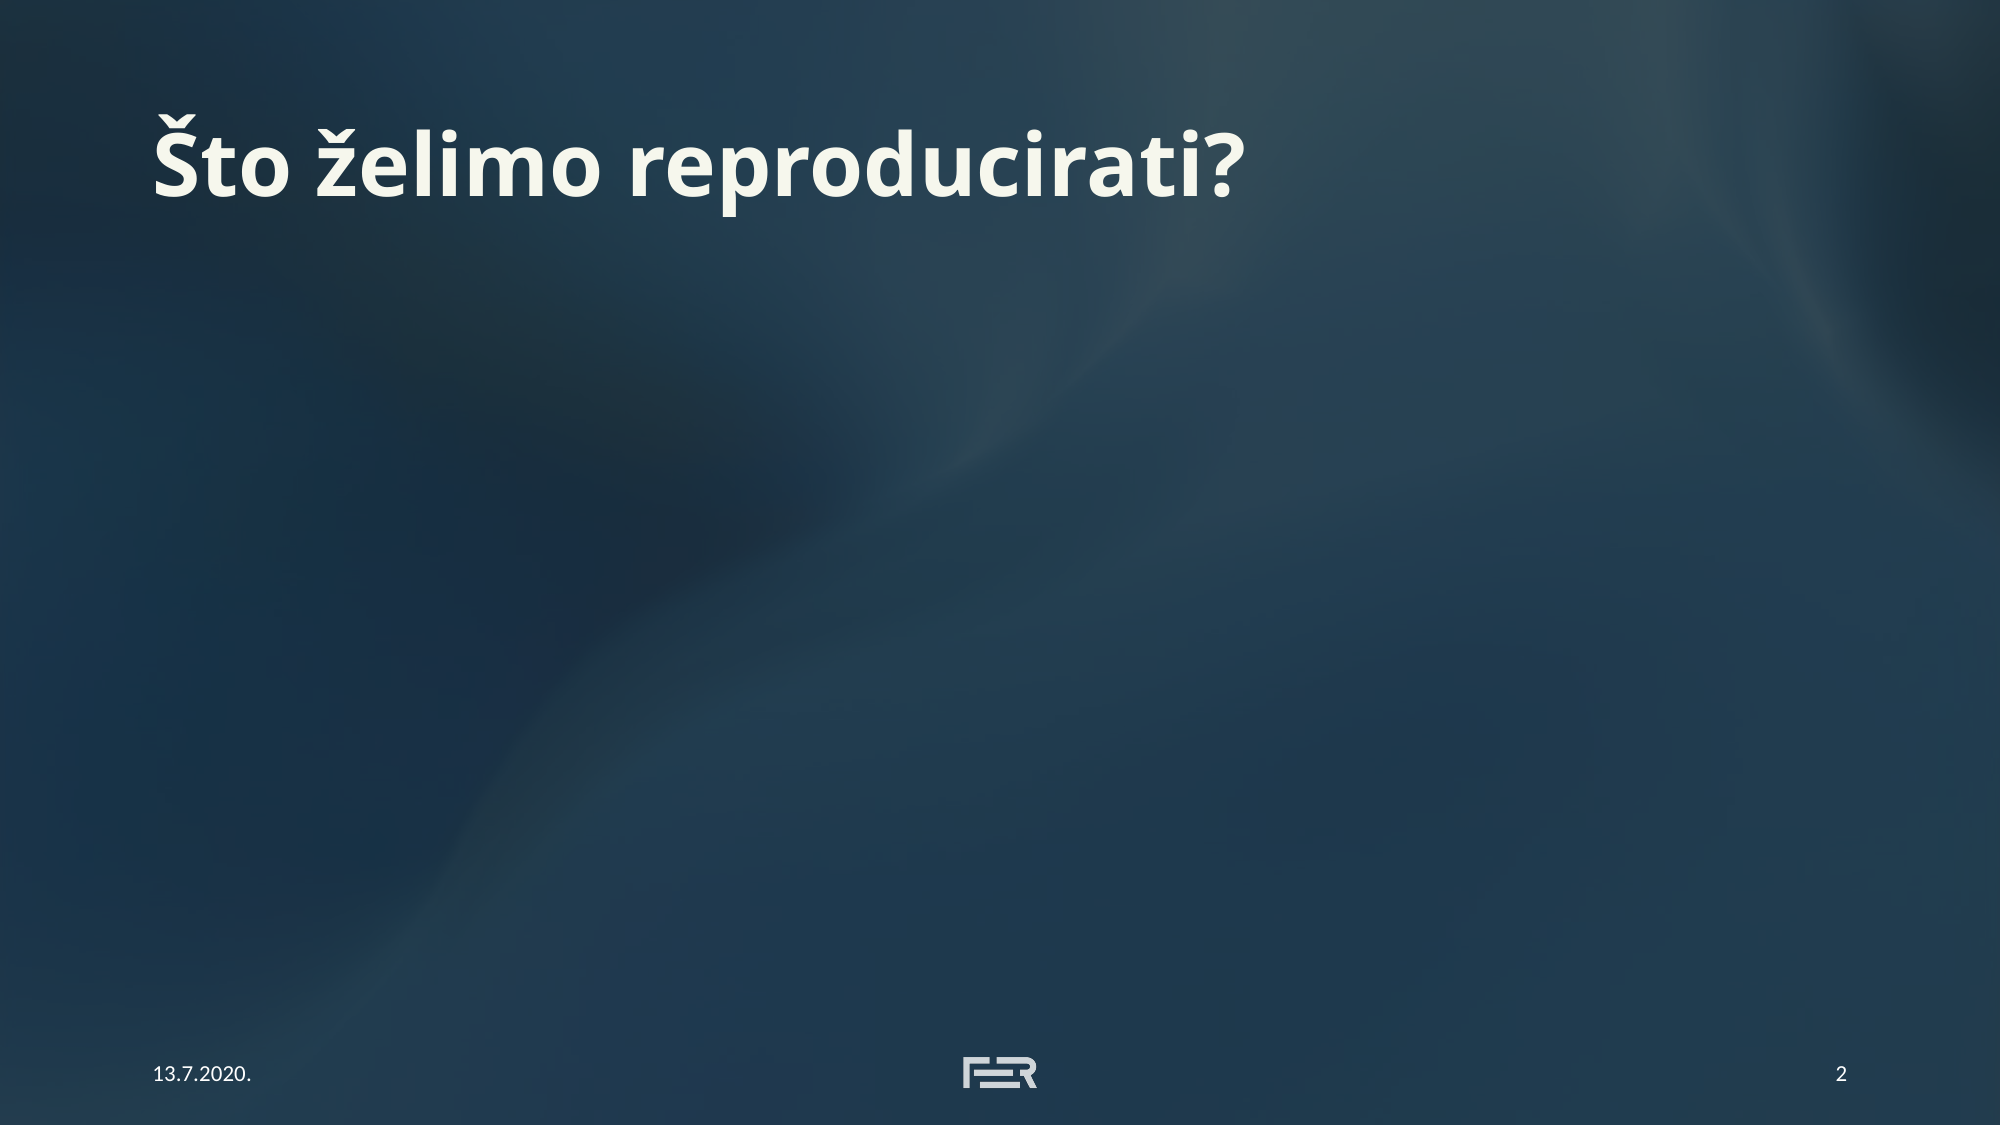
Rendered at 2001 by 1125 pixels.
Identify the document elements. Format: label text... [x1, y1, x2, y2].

title Što želimo reproducirati? [137, 59, 1863, 278]
slide_number 2 [1412, 1042, 1863, 1103]
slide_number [137, 1042, 588, 1103]
picture [943, 1037, 1057, 1108]
